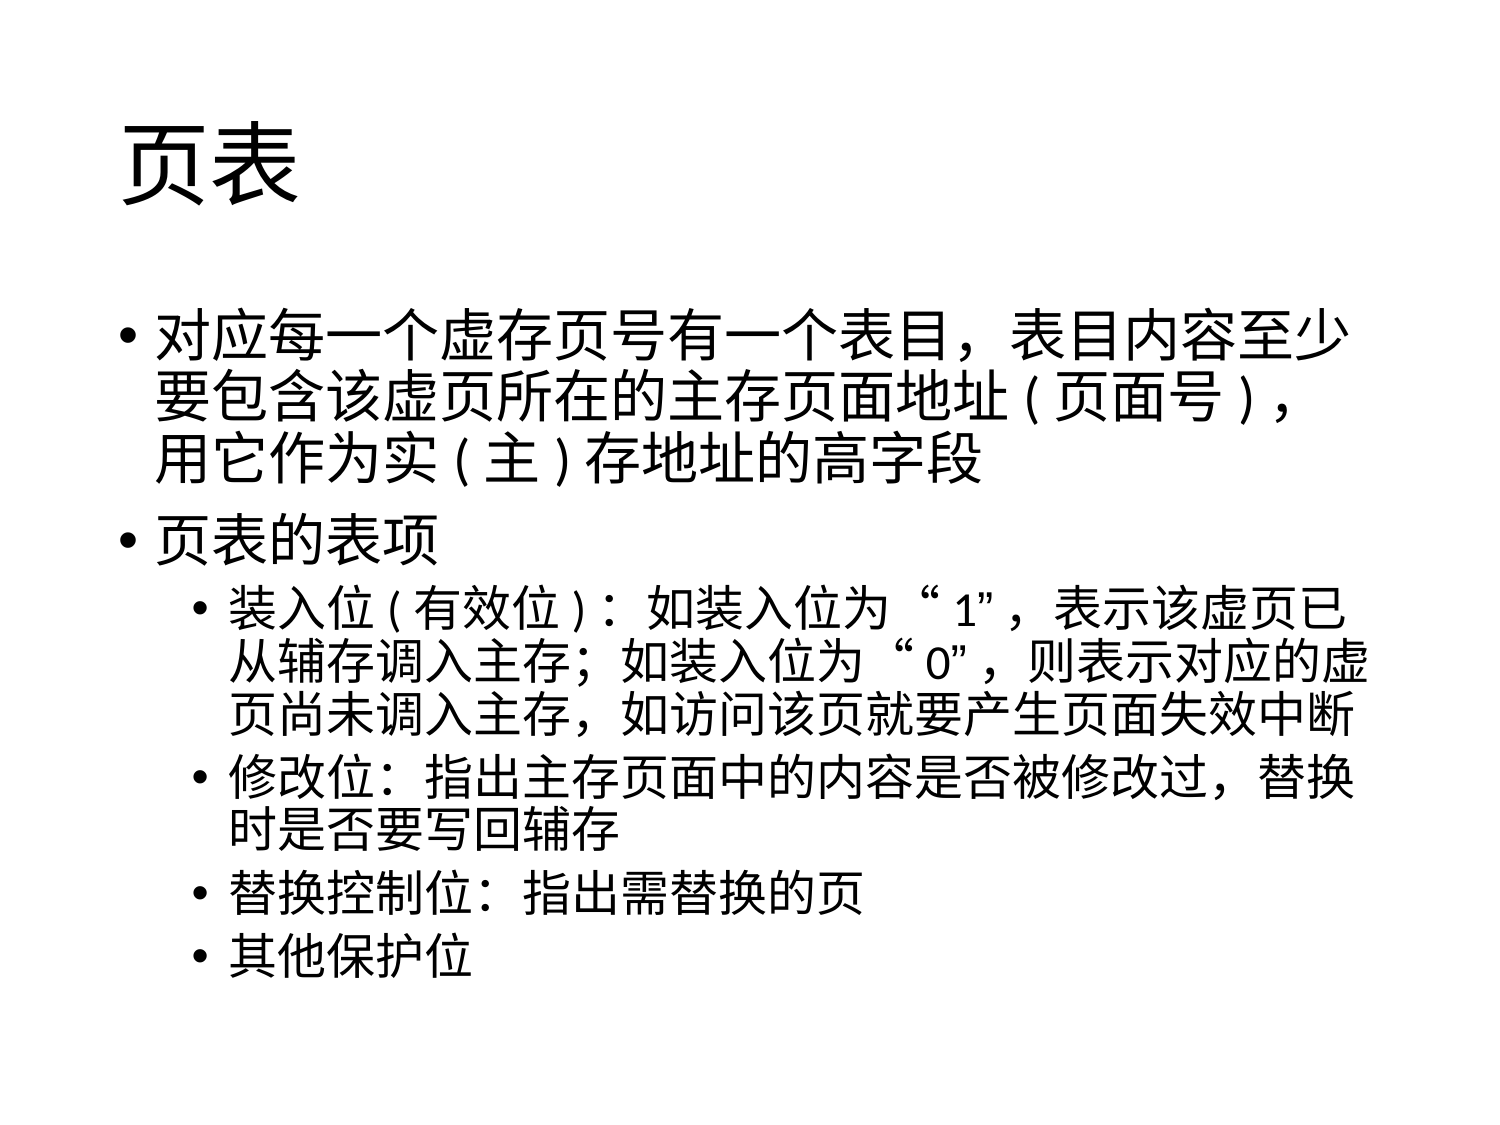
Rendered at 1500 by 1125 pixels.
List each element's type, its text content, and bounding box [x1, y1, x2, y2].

list 对应每一个虚存页号有一个表目，表目内容至少要包含该虚页所在的主存页面地址(页面号)，用它作为实(主)存地址的高字段 页表的表项 装入位(有效位)：如装入位为“1”，表示该虚页已从辅存调入主存；如装入位为“0”，则表示对应的虚页尚未调入主存，如访问该页就要产生页面失效中断 修改位：指出主存页面中的内容是否被修改过，替换时是否要写回辅存 替换控制位：指出需替换的页 其他保护位 [103, 299, 1397, 1014]
title 页表 [103, 59, 1397, 278]
